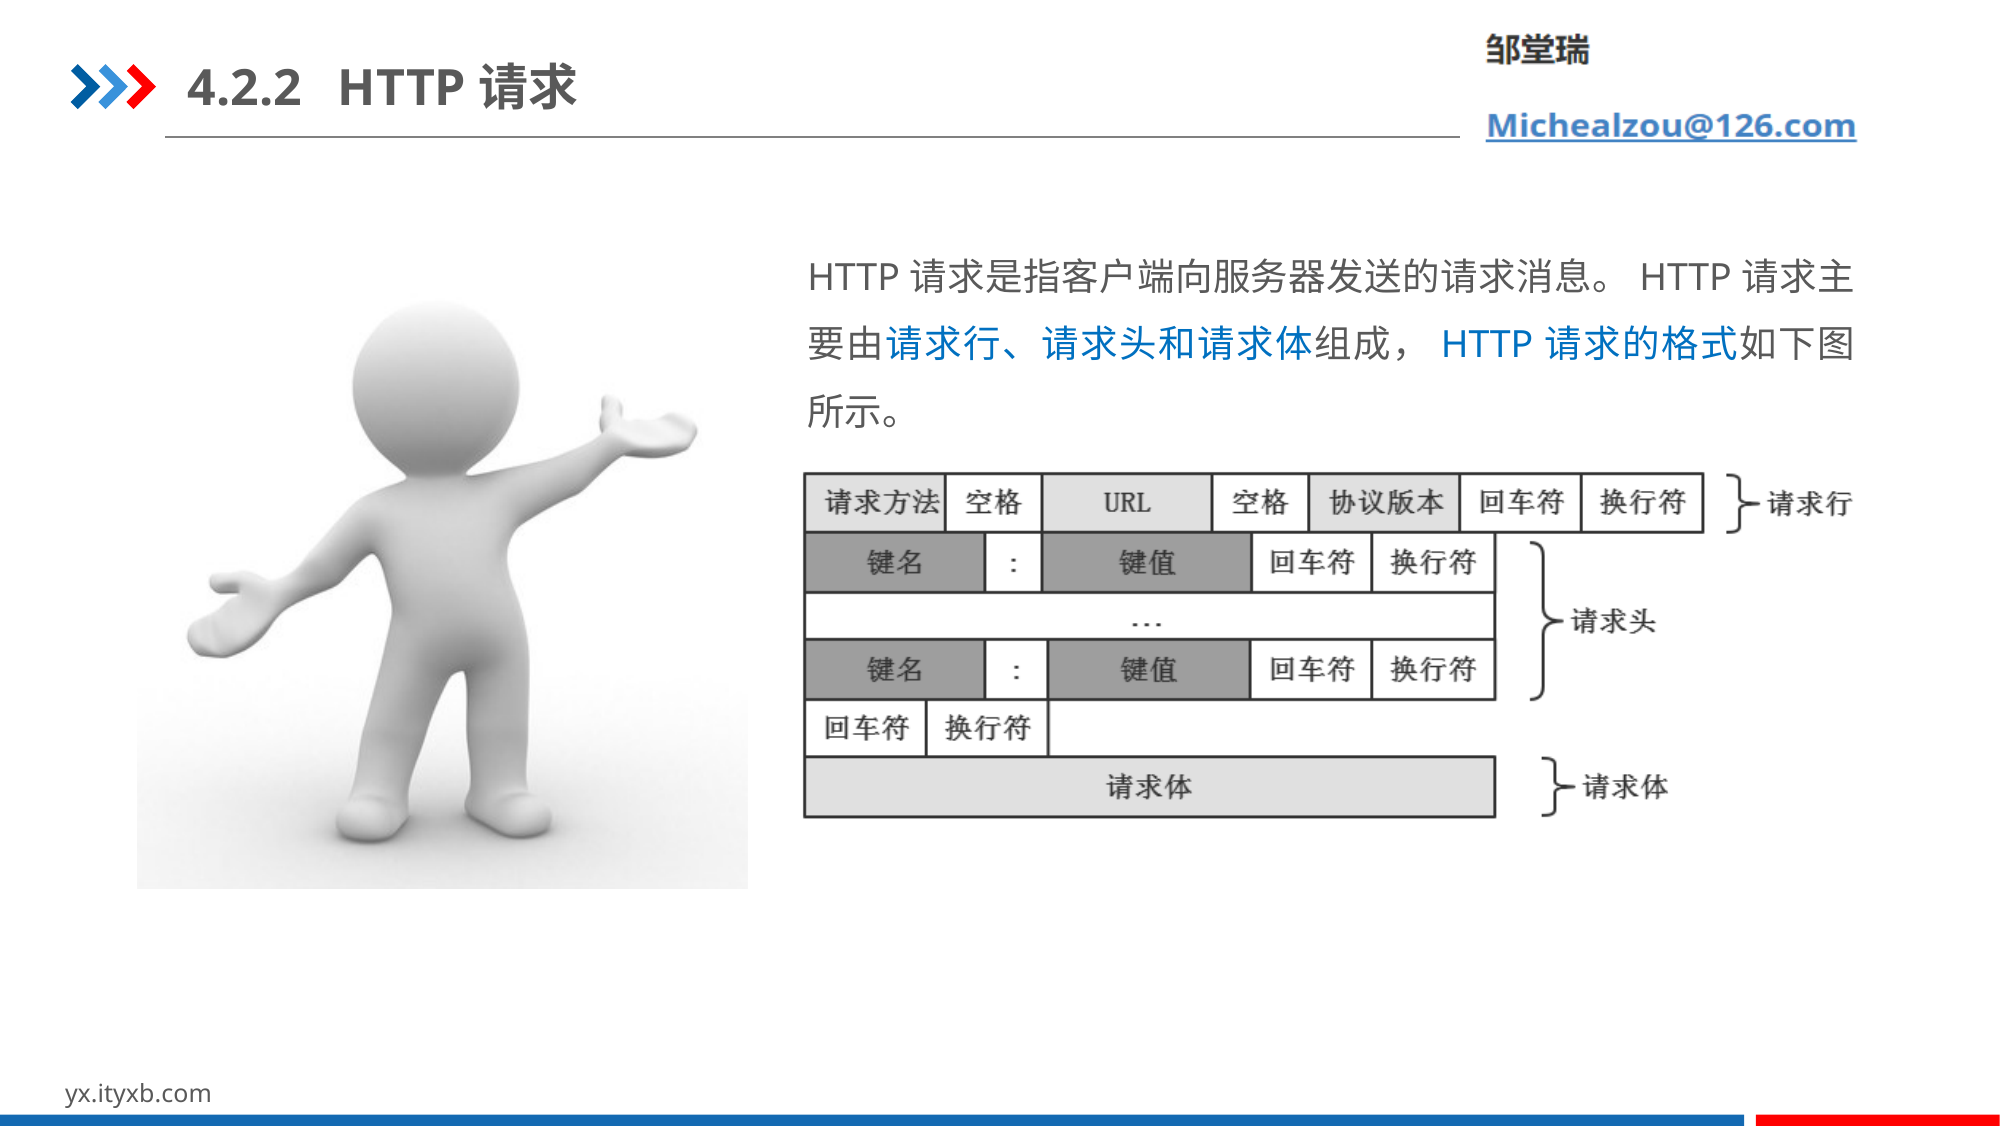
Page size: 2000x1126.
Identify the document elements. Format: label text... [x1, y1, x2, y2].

picture [1460, 0, 1898, 145]
text_box 4.2.2 HTTP请求 [187, 43, 827, 127]
text_box HTTP请求是指客户端向服务器发送的请求消息。HTTP请求主要由请求行、请求头和请求体组成，HTTP请求的格式如下图所示。 [787, 220, 1875, 443]
picture [137, 231, 748, 890]
picture [798, 467, 1857, 823]
